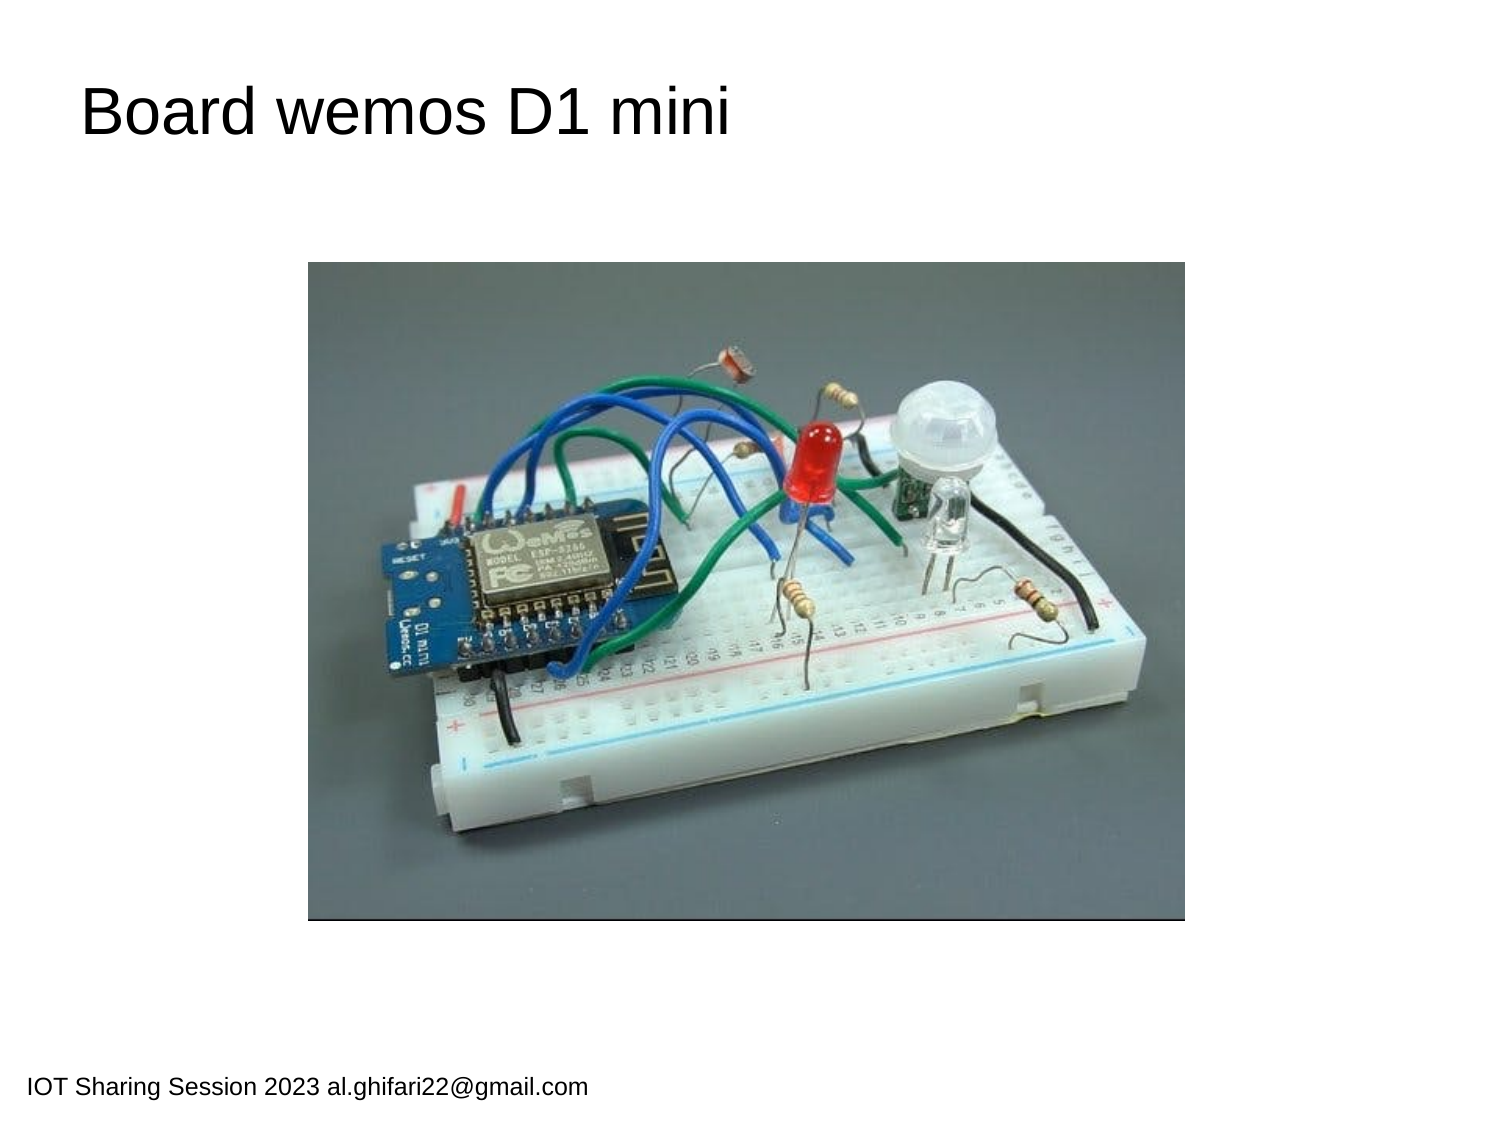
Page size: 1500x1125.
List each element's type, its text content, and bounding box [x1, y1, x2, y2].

picture [308, 262, 1186, 921]
text_box IOT Sharing Session 2023 al.ghifari22@gmail.com [11, 1062, 605, 1108]
text_box Board wemos D1 mini [65, 60, 748, 156]
